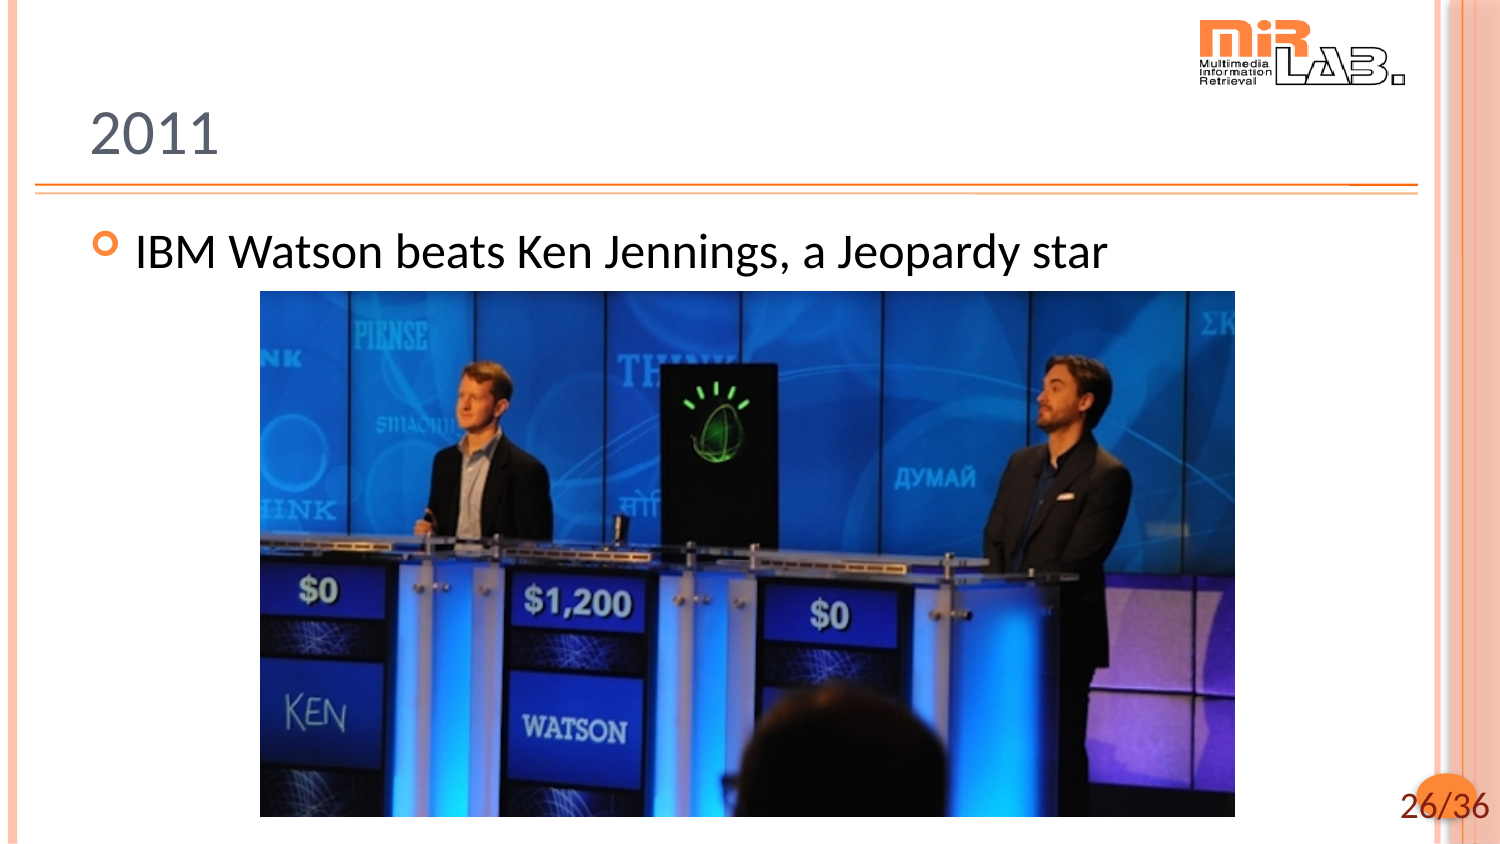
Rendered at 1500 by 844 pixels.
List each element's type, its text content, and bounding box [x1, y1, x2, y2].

list IBM Watson beats Ken Jennings, a Jeopardy star [75, 210, 1300, 797]
title 2011 [75, 33, 1300, 175]
picture [260, 291, 1235, 818]
picture [1195, 16, 1408, 88]
